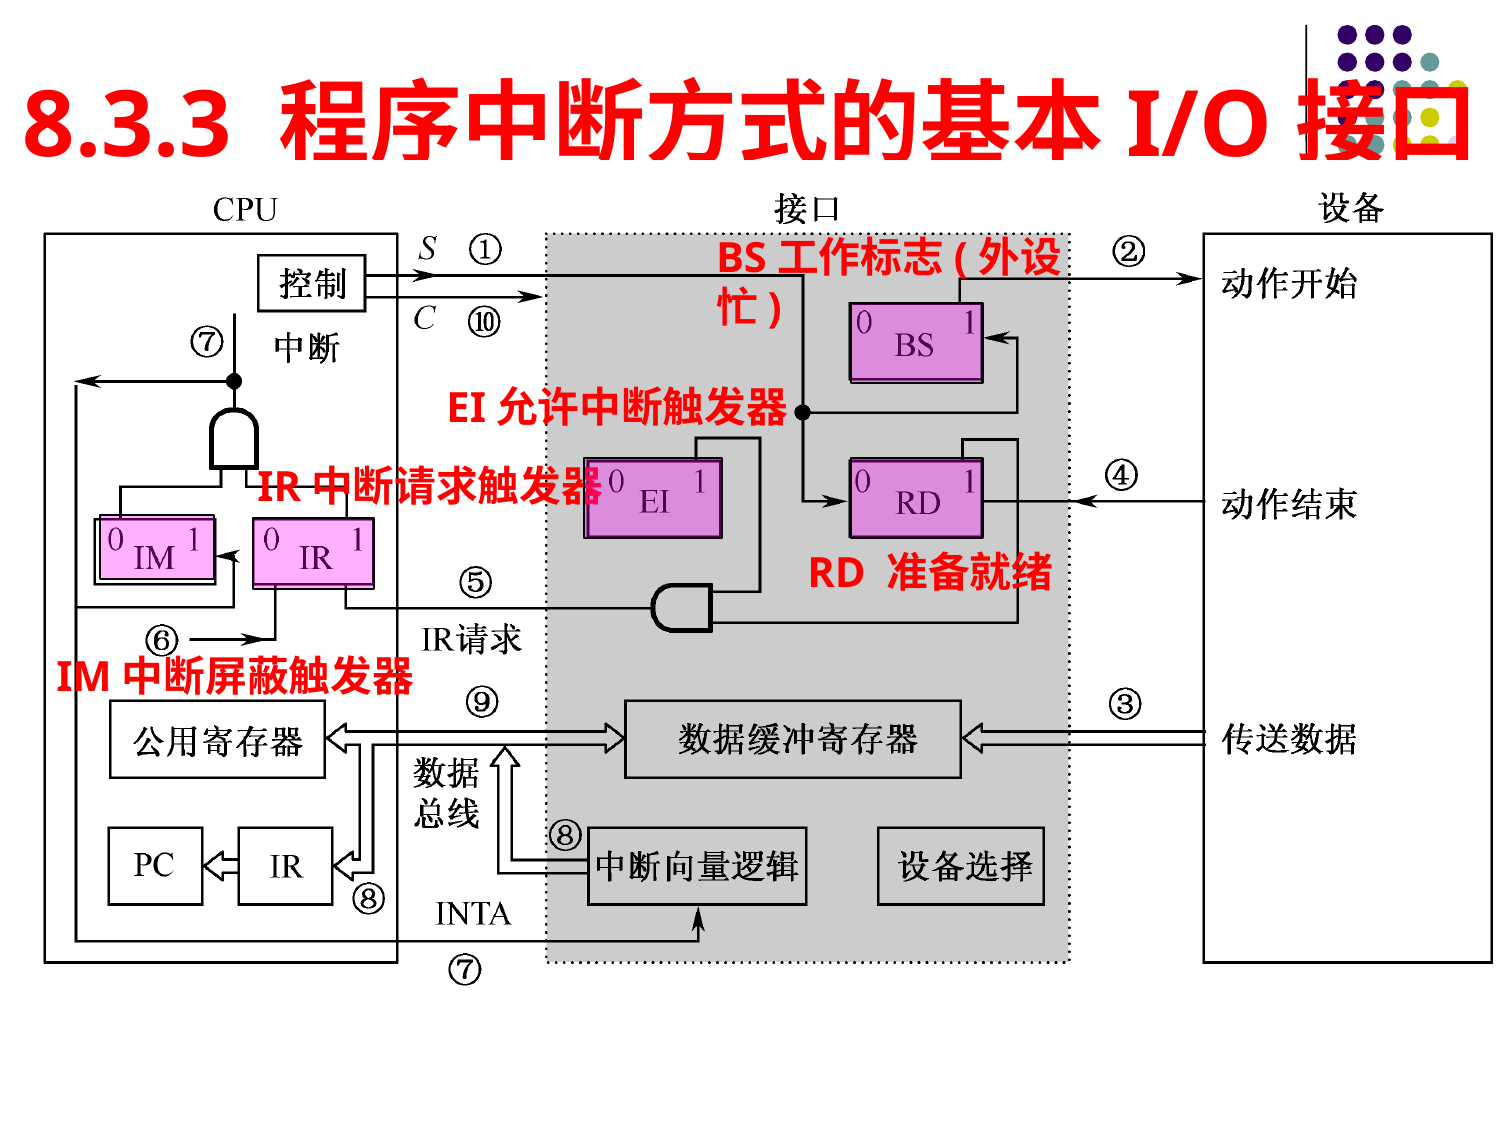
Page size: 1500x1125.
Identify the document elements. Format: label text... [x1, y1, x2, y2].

title 8.3.3 程序中断方式的基本I/O接口 [7, 77, 1500, 159]
picture [5, 160, 1500, 1004]
